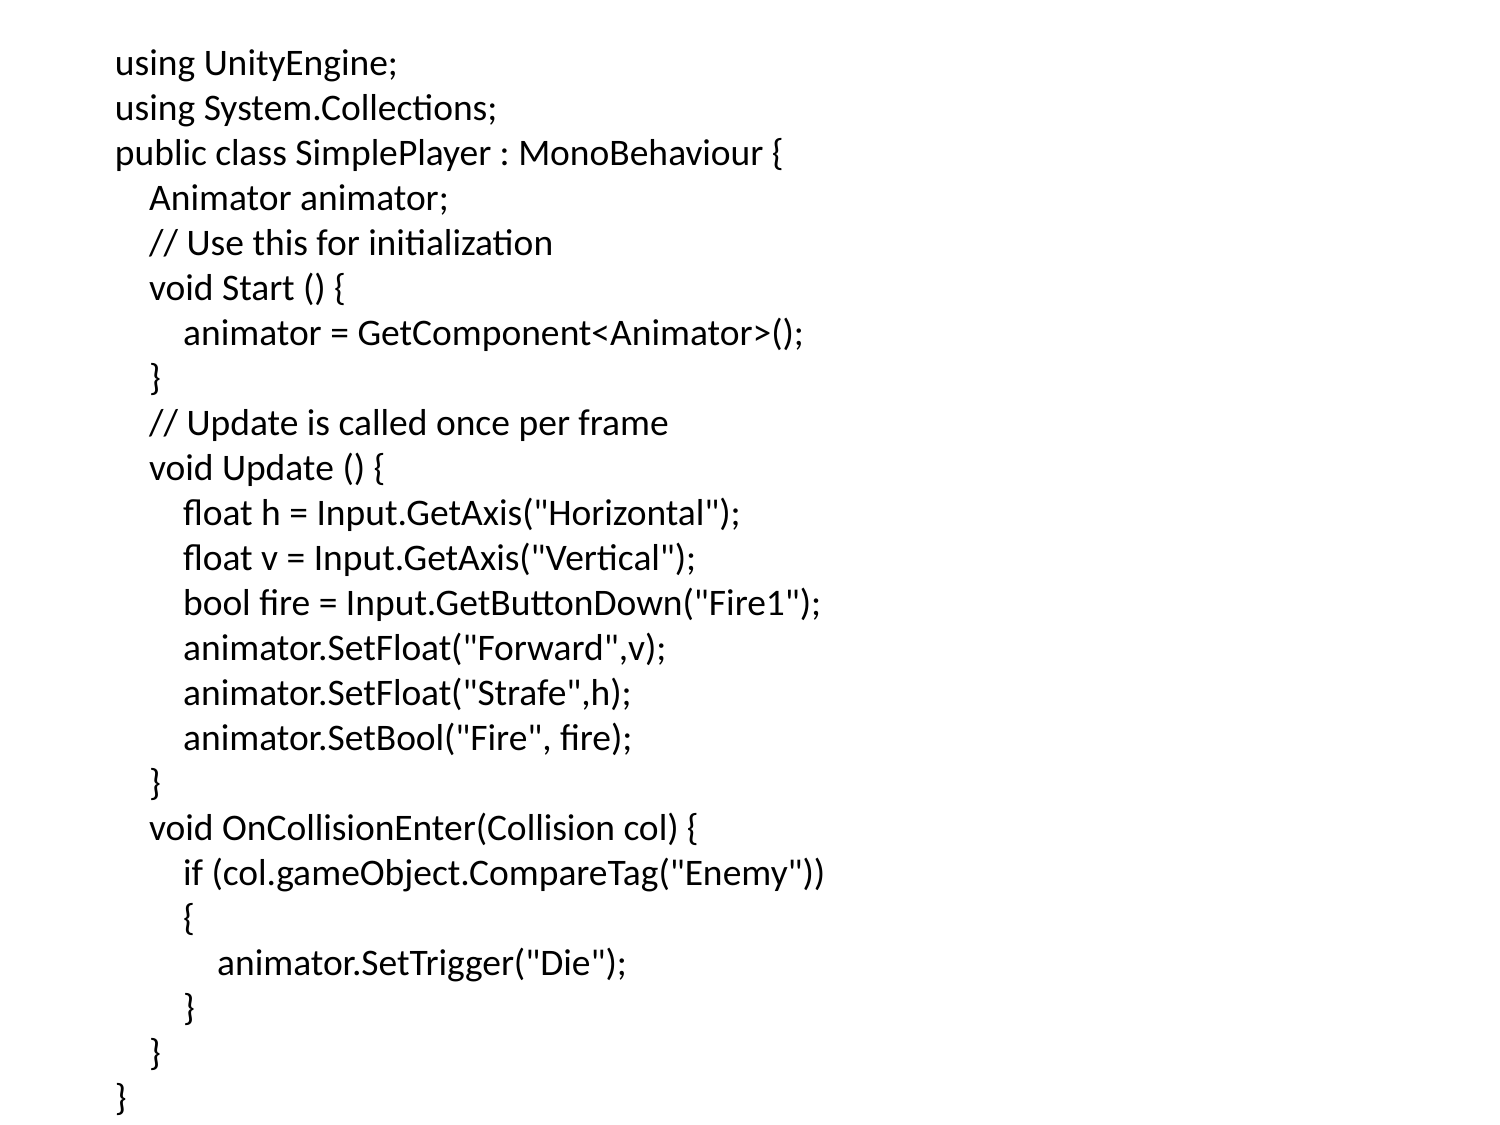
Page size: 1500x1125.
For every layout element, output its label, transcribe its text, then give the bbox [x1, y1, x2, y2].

text_box using UnityEngine; using System.Collections; public class SimplePlayer : MonoBehaviour { Animator animator; // Use this for initialization void Start () { animator = GetComponent<Animator>(); } // Update is called once per frame void Update () { float h = Input.GetAxis("Horizontal"); float v = Input.GetAxis("Vertical"); bool fire = Input.GetButtonDown("Fire1"); animator.SetFloat("Forward",v); animator.SetFloat("Strafe",h); animator.SetBool("Fire", fire); } void OnCollisionEnter(Collision col) { if (col.gameObject.CompareTag("Enemy")) { animator.SetTrigger("Die"); } } } [100, 30, 1500, 1125]
